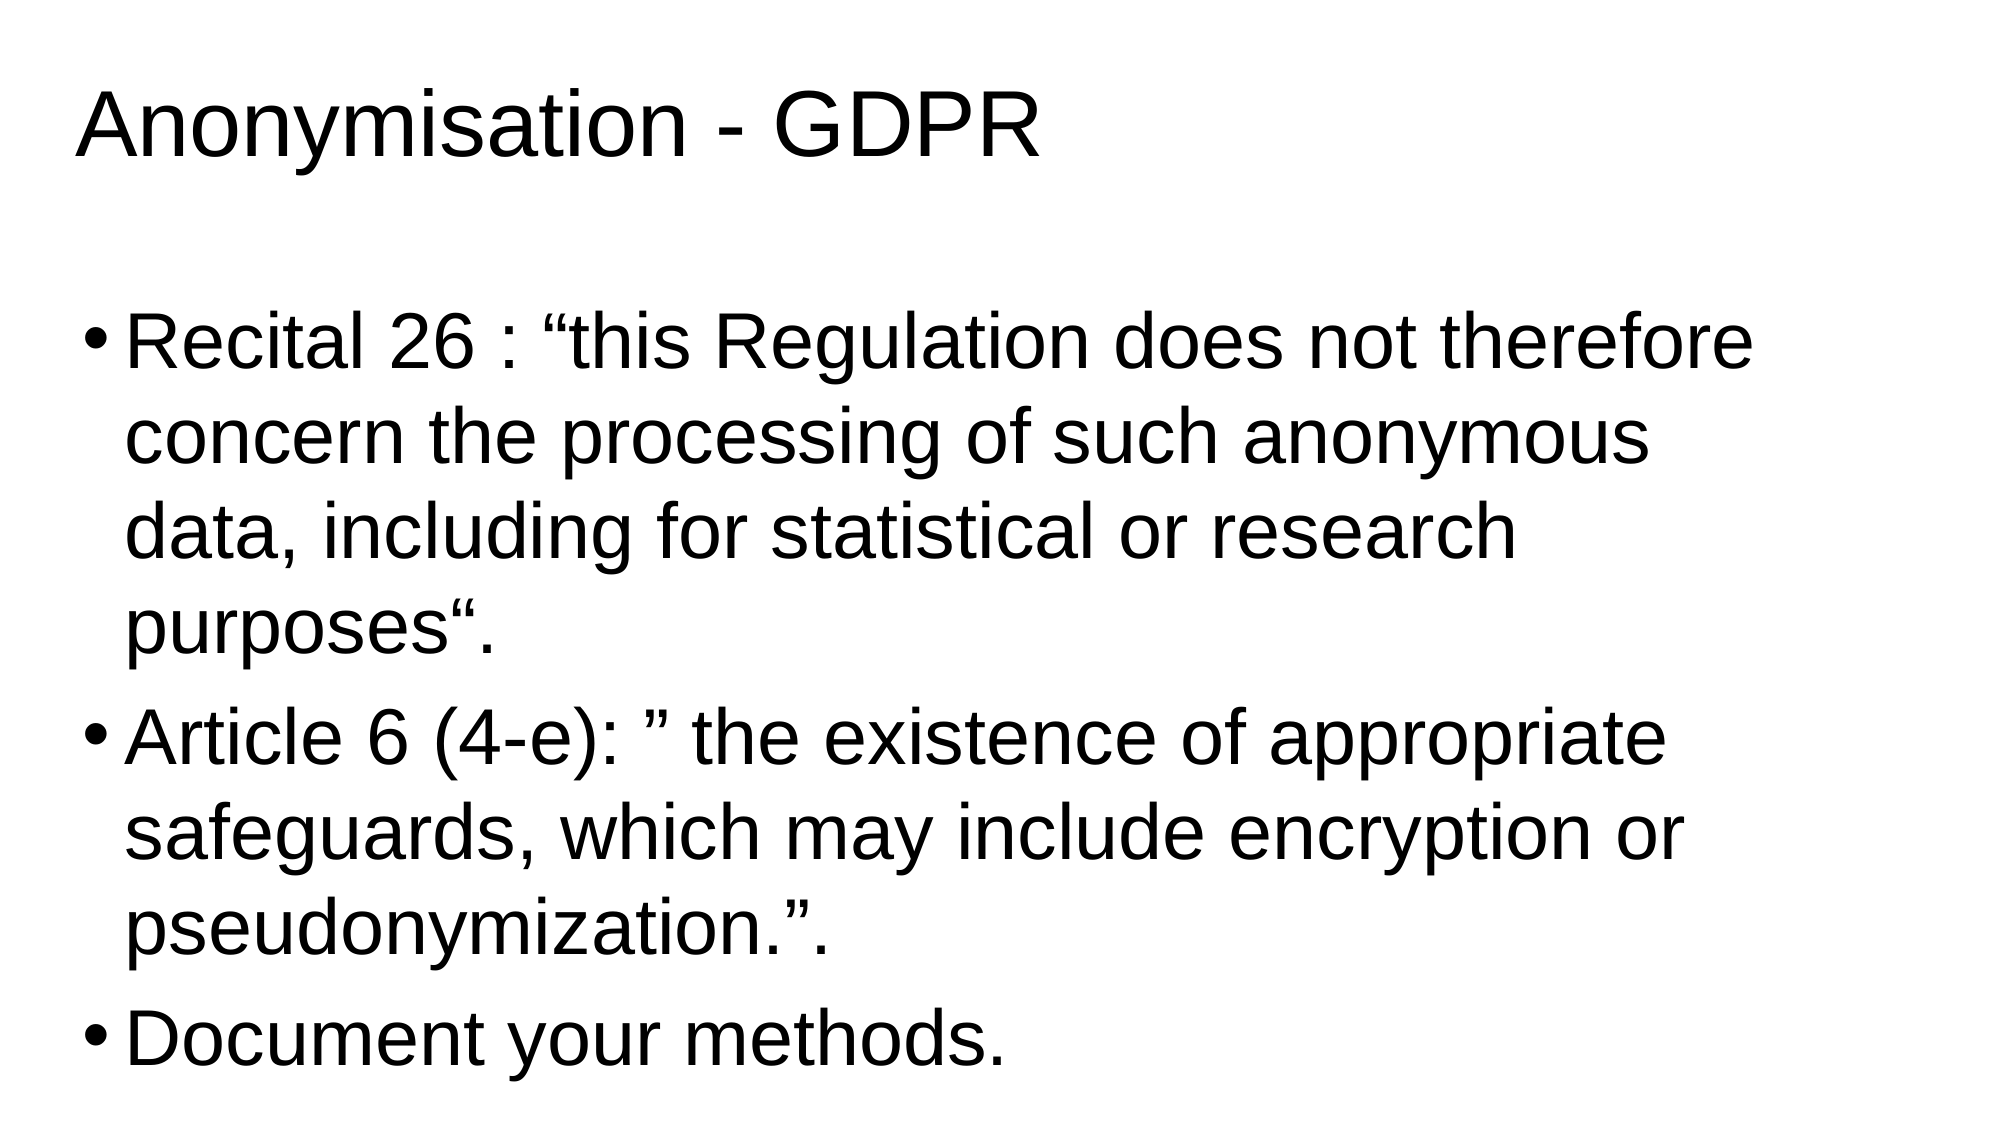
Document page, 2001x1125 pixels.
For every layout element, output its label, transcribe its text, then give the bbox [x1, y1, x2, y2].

list Recital 26 : “this Regulation does not therefore concern the processing of such anonymous data, including for statistical or research purposes“. Article 6 (4-e): ” the existence of appropriate safeguards, which may include encryption or pseudonymization.”. Document your methods. [62, 269, 1863, 1113]
title Anonymisation - GDPR [55, 42, 1855, 231]
